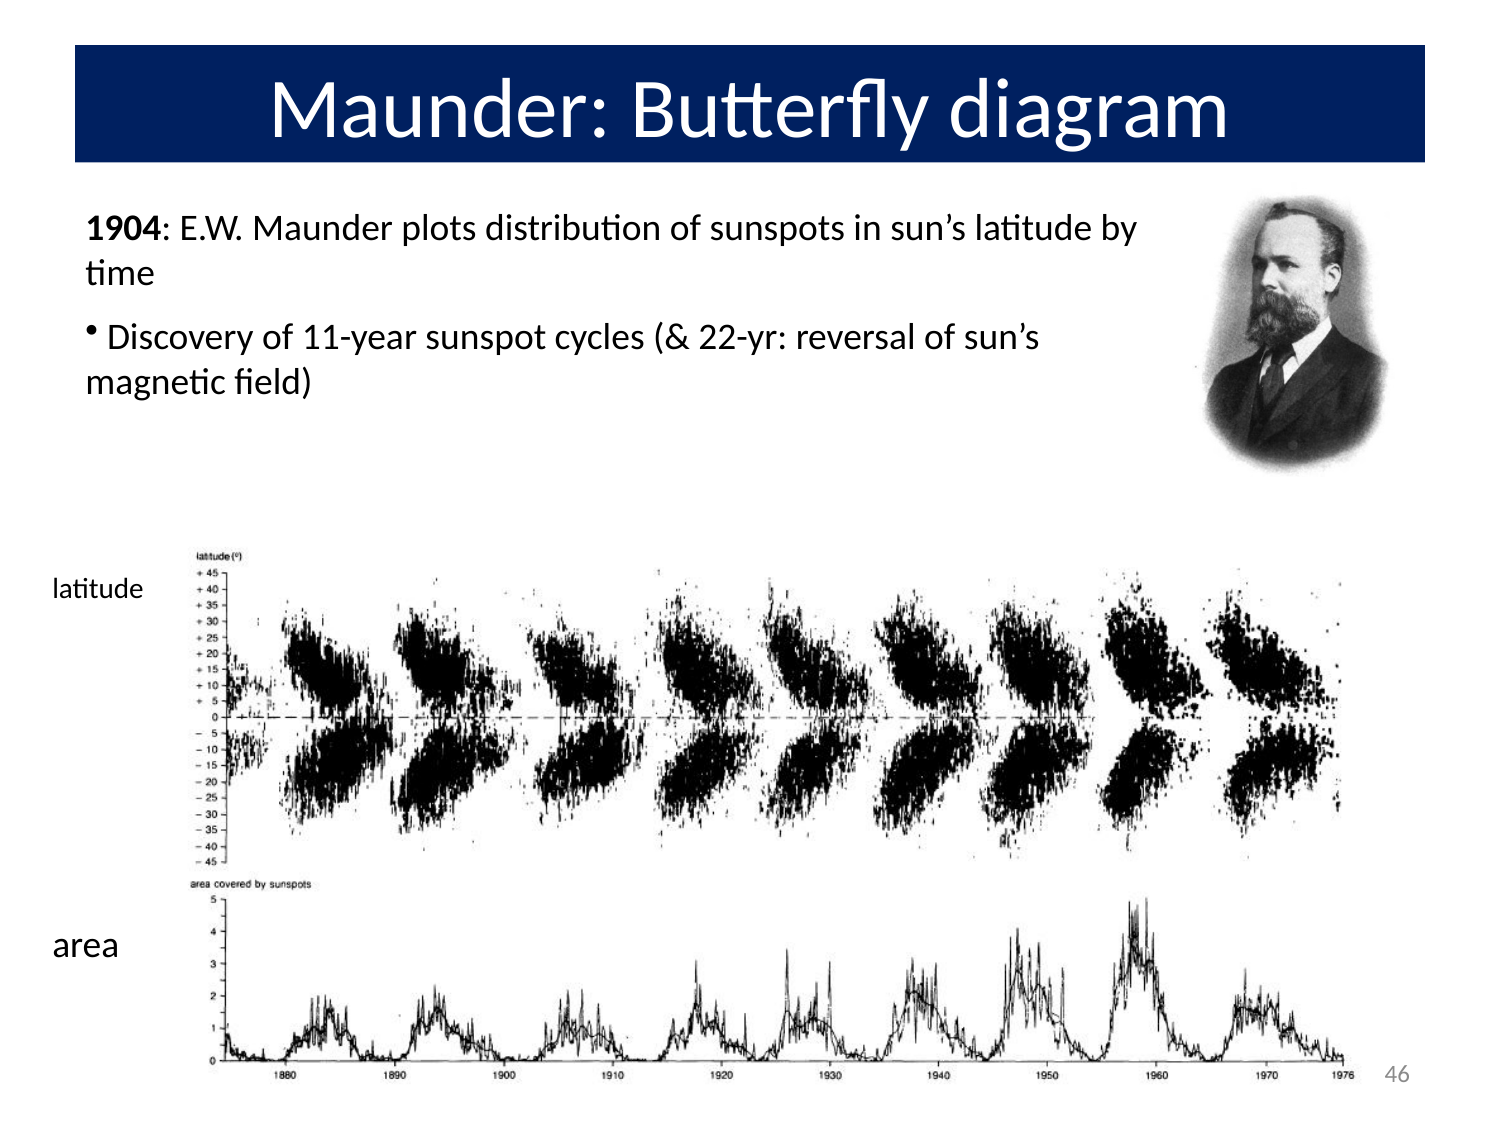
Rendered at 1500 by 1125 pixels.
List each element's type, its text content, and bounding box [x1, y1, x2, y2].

picture [168, 537, 1383, 1093]
text_box area [37, 912, 138, 973]
title Maunder: Butterfly diagram [75, 45, 1425, 163]
text_box latitude [37, 562, 163, 613]
slide_number 46 [1074, 1042, 1425, 1103]
picture [1192, 182, 1397, 477]
text_box 1904: E.W. Maunder plots distribution of sunspots in sun’s latitude by time Discovery of 11-year sunspot cycles (& 22-yr: reversal of sun’s magnetic field) [70, 195, 1171, 410]
